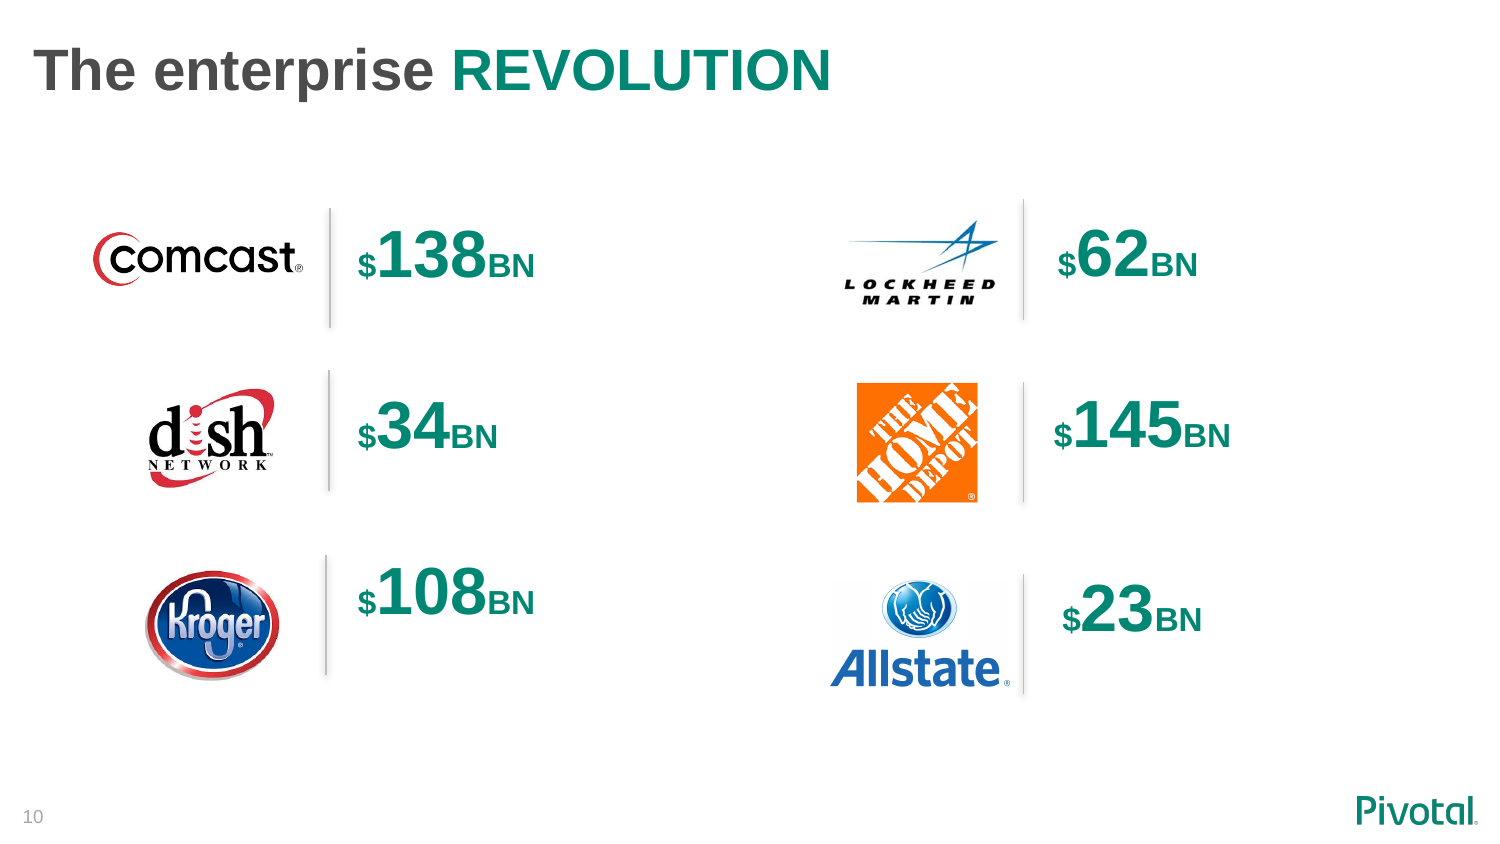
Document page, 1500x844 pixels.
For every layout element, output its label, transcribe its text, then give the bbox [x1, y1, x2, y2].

picture [828, 376, 1006, 510]
title The enterprise REVOLUTION [18, 24, 1462, 103]
picture [142, 566, 282, 683]
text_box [1026, 201, 1390, 654]
picture [141, 385, 282, 492]
slide_number 10 [7, 797, 70, 843]
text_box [325, 199, 1024, 695]
picture [841, 216, 1001, 312]
picture [93, 232, 303, 286]
picture [829, 579, 1011, 693]
picture [1357, 796, 1478, 825]
